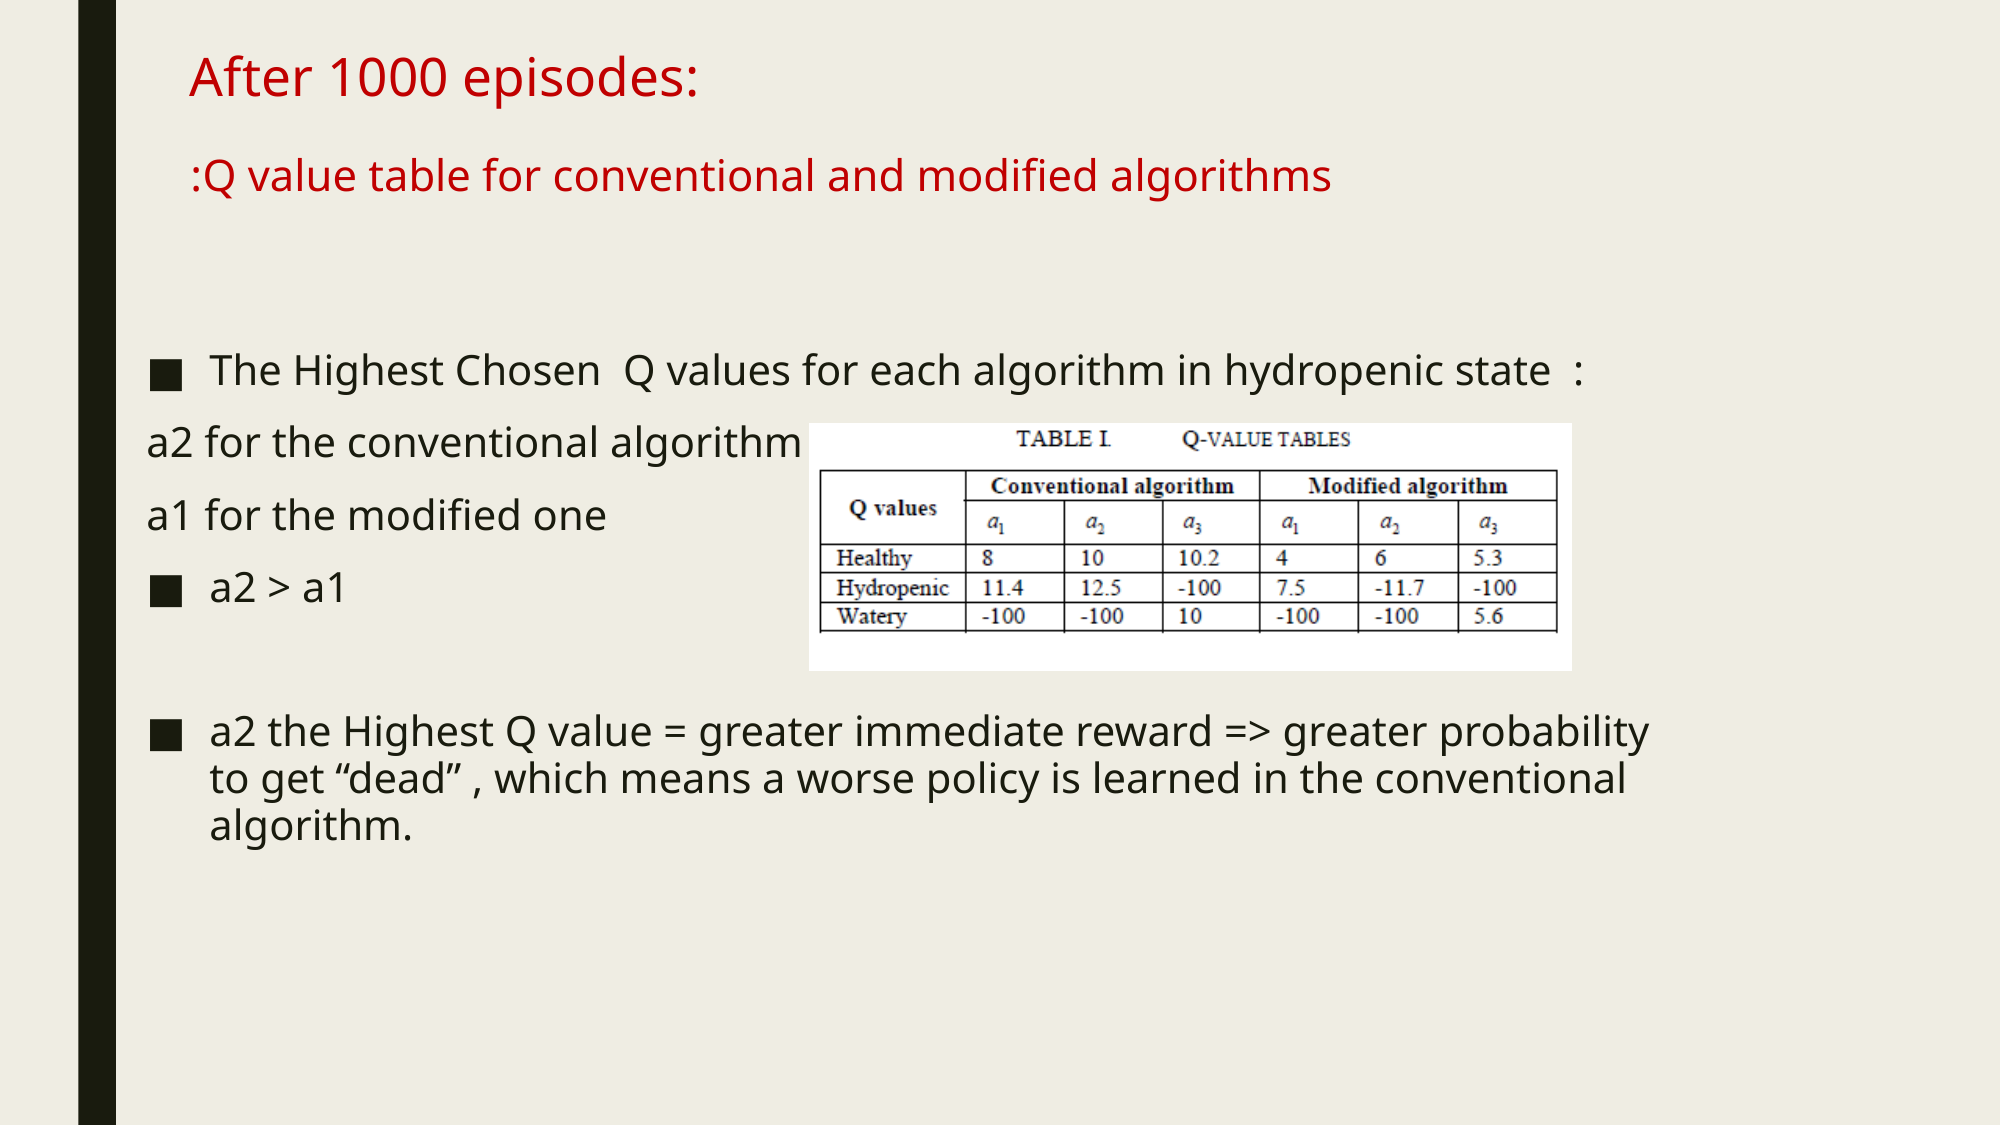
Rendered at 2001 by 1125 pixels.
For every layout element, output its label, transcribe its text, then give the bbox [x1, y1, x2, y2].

list The Highest Chosen Q values for each algorithm in hydropenic state : a2 for the conventional algorithm a1 for the modified one a2 > a1 a2 the Highest Q value = greater immediate reward => greater probability to get “dead” , which means a worse policy is learned in the conventional algorithm. [131, 340, 1707, 929]
picture [809, 423, 1572, 671]
title After 1000 episodes: Q value table for conventional and modified algorithms: [174, 43, 1929, 263]
